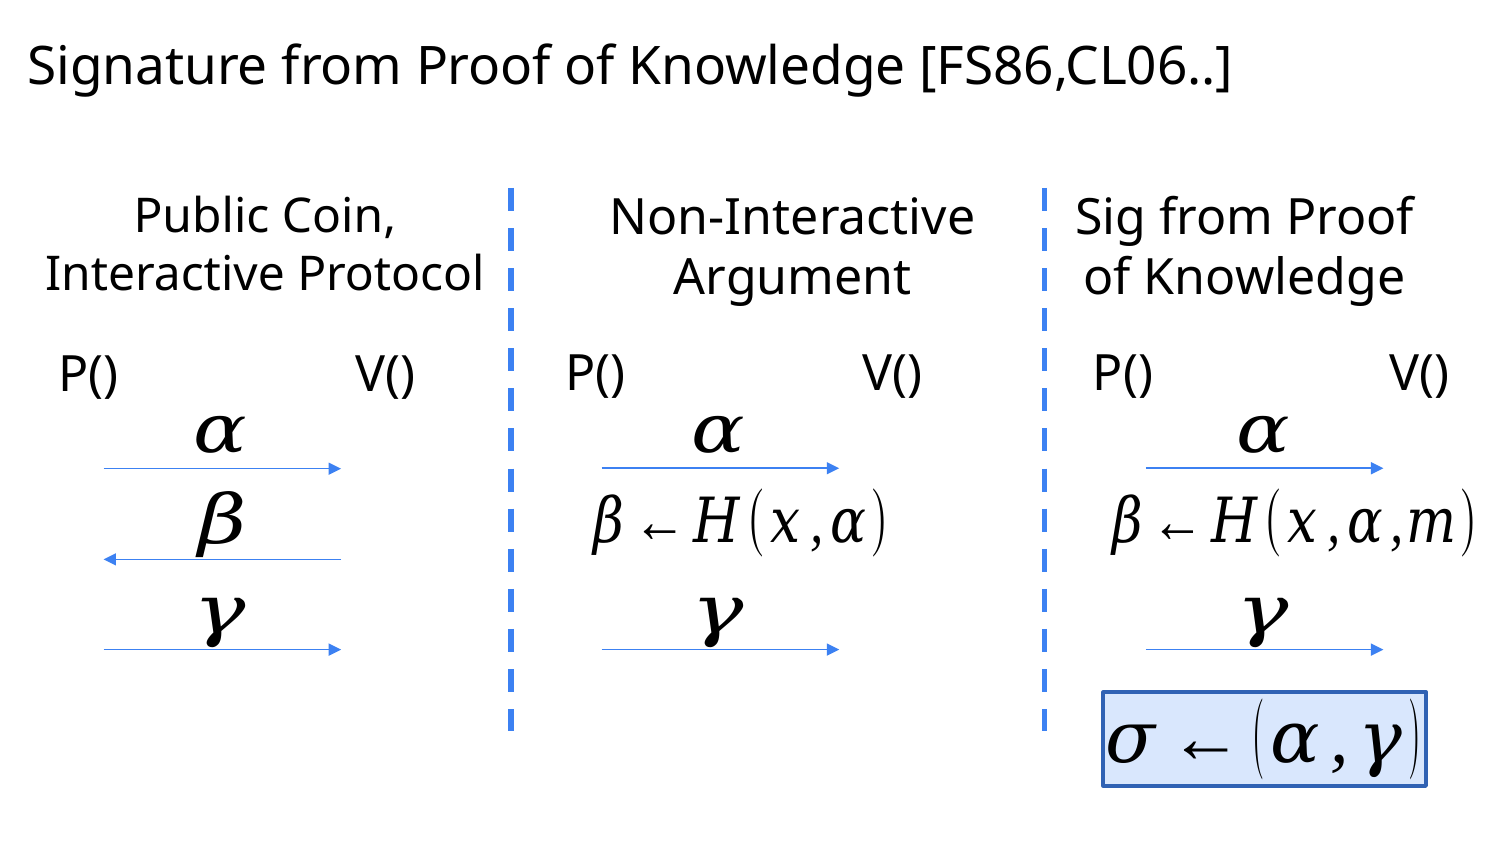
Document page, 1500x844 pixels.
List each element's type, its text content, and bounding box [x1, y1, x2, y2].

title Signature from Proof of Knowledge [FS86,CL06..] [12, 16, 1411, 111]
text_box Non-Interactive Argument [510, 176, 1055, 312]
text_box Public Coin, Interactive Protocol [0, 177, 510, 307]
text_box Sig from Proof of Knowledge [1055, 176, 1434, 312]
